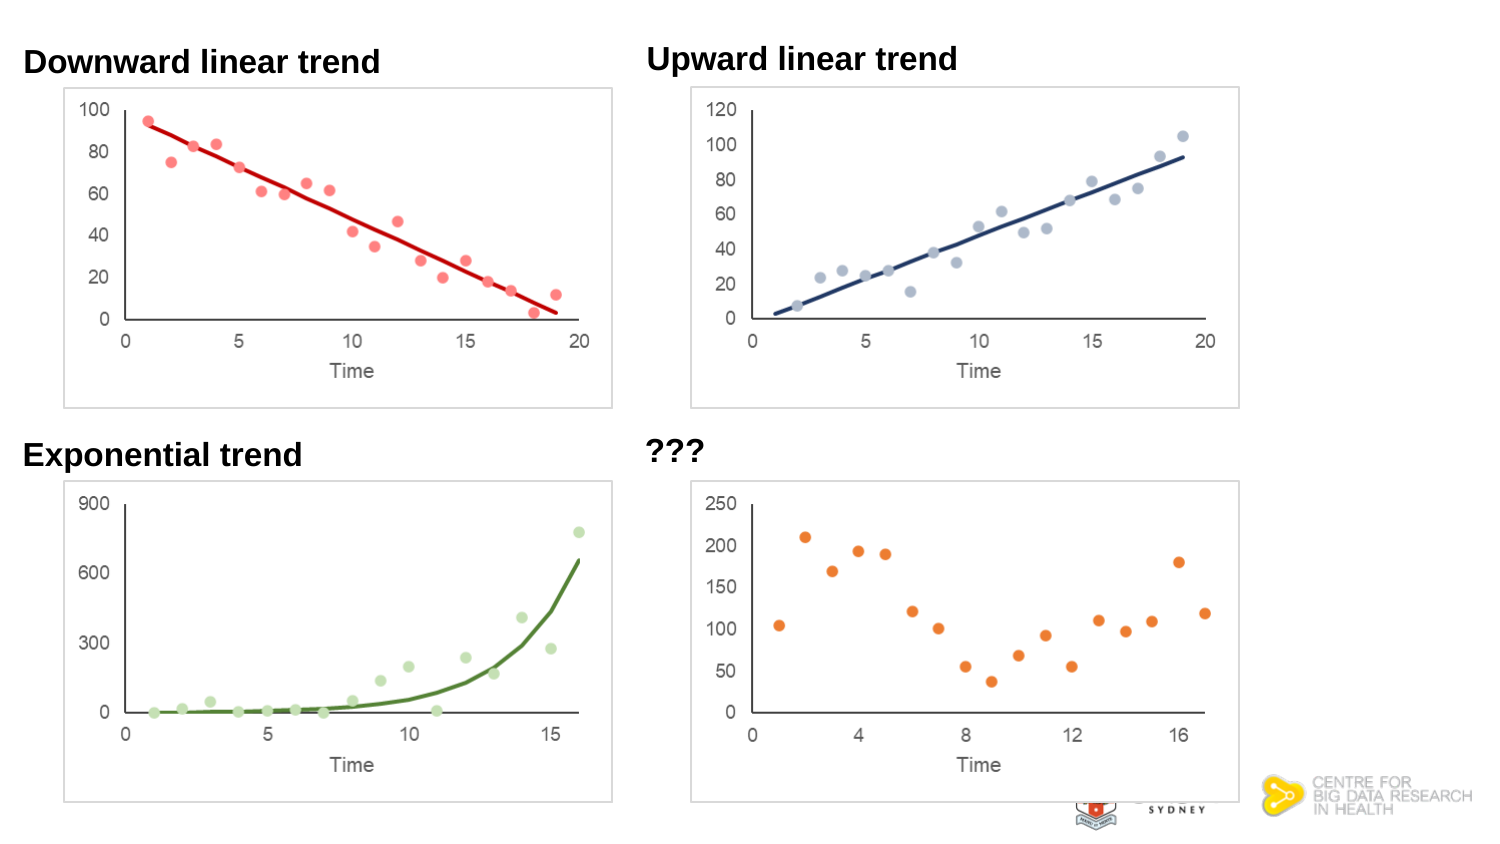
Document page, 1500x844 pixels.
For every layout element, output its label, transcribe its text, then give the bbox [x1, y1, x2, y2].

text_box Exponential trend [7, 425, 431, 480]
picture [690, 85, 1241, 409]
picture [62, 480, 613, 804]
text_box ??? [630, 422, 833, 477]
text_box Downward linear trend [8, 32, 509, 88]
text_box Upward linear trend [631, 29, 1086, 85]
picture [690, 480, 1495, 844]
picture [62, 86, 613, 409]
